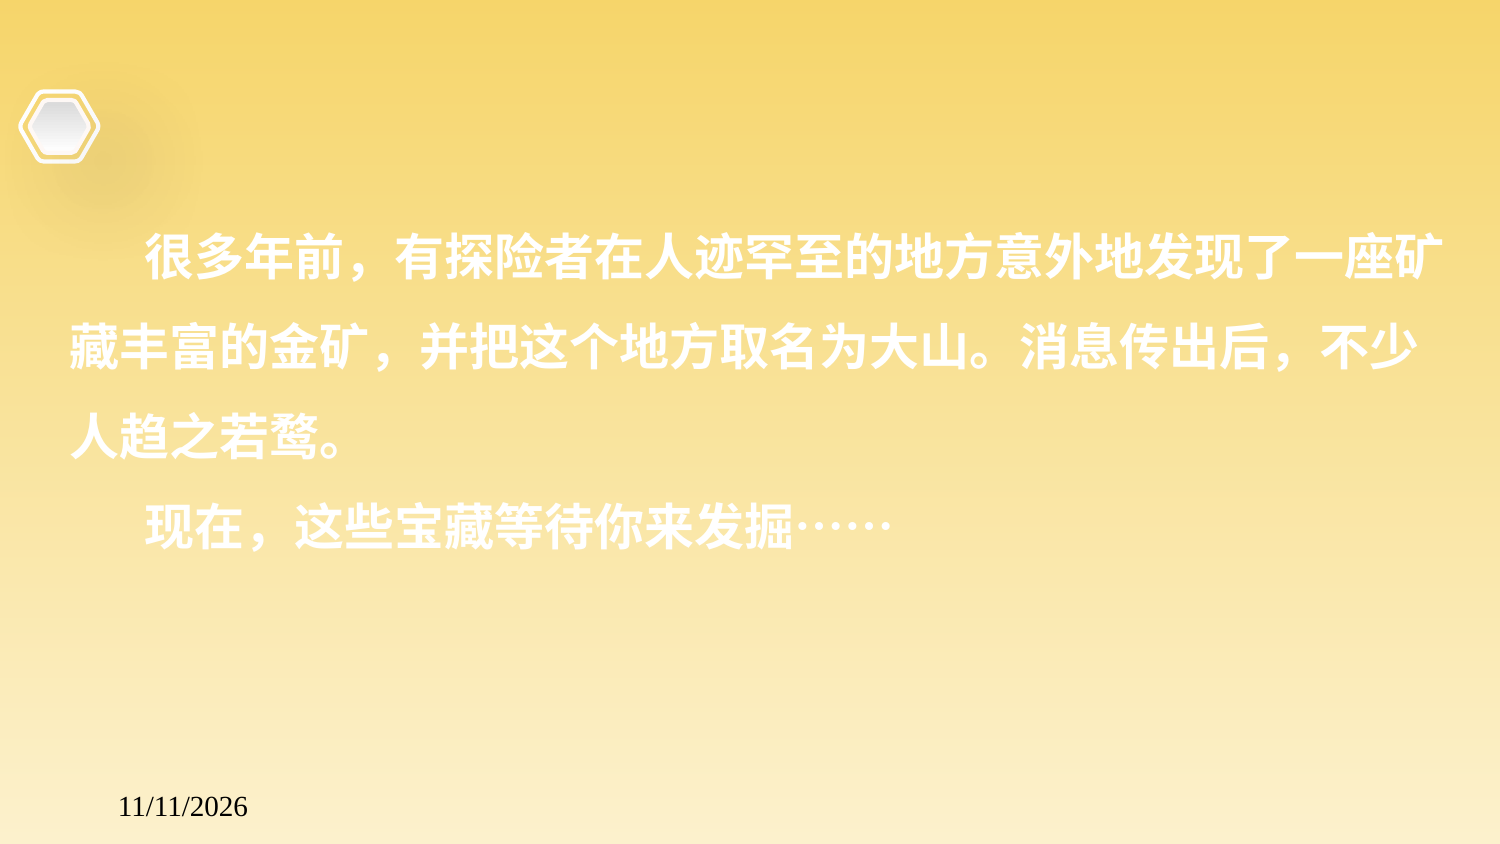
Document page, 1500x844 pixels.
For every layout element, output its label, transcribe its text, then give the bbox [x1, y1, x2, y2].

slide_number [103, 782, 441, 827]
text_box 很多年前，有探险者在人迹罕至的地方意外地发现了一座矿藏丰富的金矿，并把这个地方取名为大山。消息传出后，不少人趋之若鹜。 现在，这些宝藏等待你来发掘…… [54, 188, 1461, 563]
